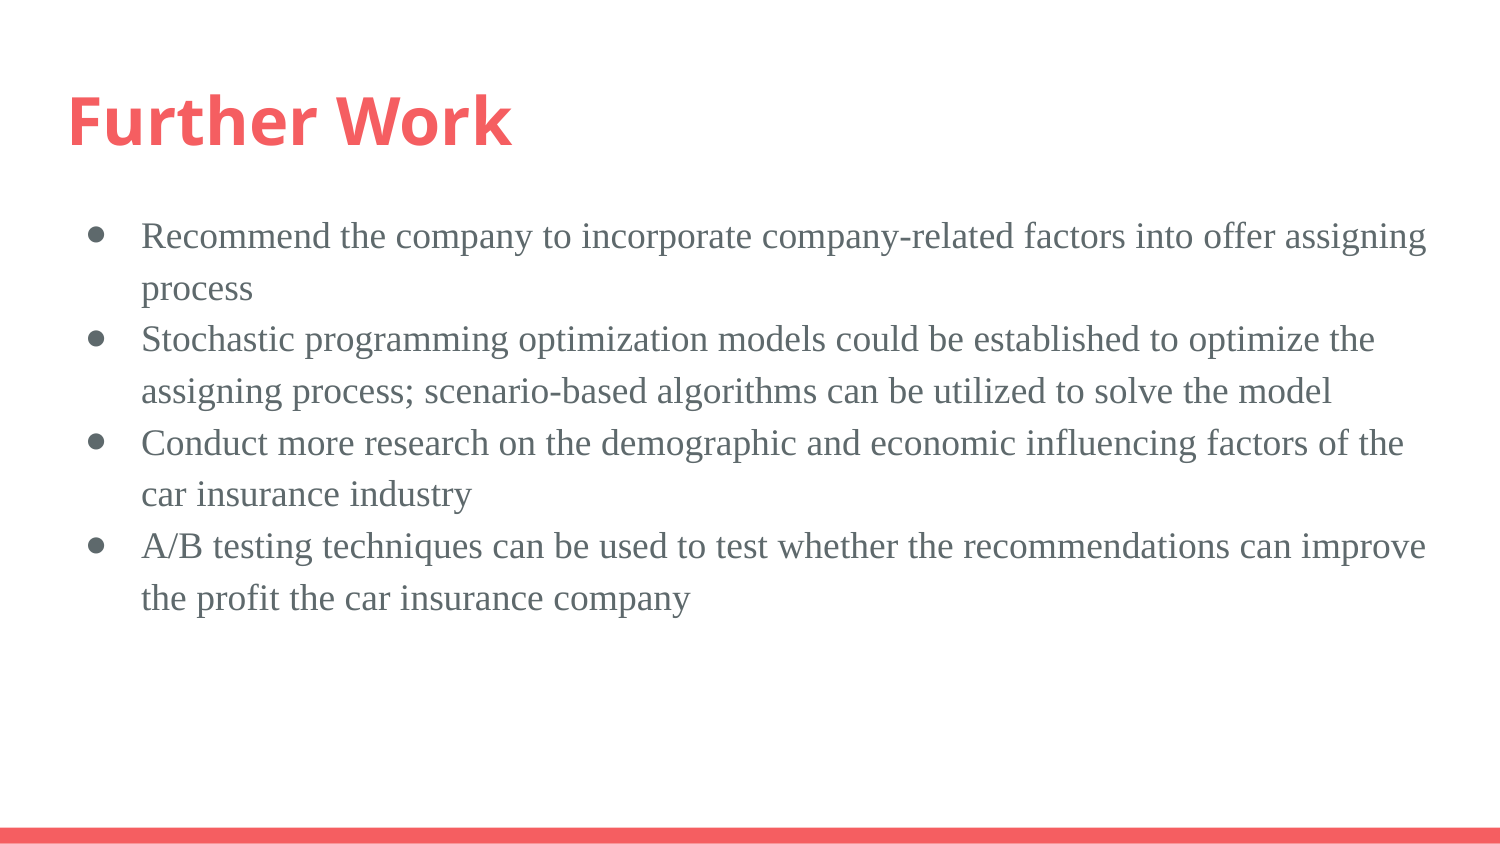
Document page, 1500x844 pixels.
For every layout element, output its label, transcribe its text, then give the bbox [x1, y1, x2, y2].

title Further Work [51, 64, 1449, 167]
list Recommend the company to incorporate company-related factors into offer assigning process Stochastic programming optimization models could be established to optimize the assigning process; scenario-based algorithms can be utilized to solve the model Conduct more research on the demographic and economic influencing factors of the car insurance industry A/B testing techniques can be used to test whether the recommendations can improve the profit the car insurance company [51, 189, 1449, 750]
